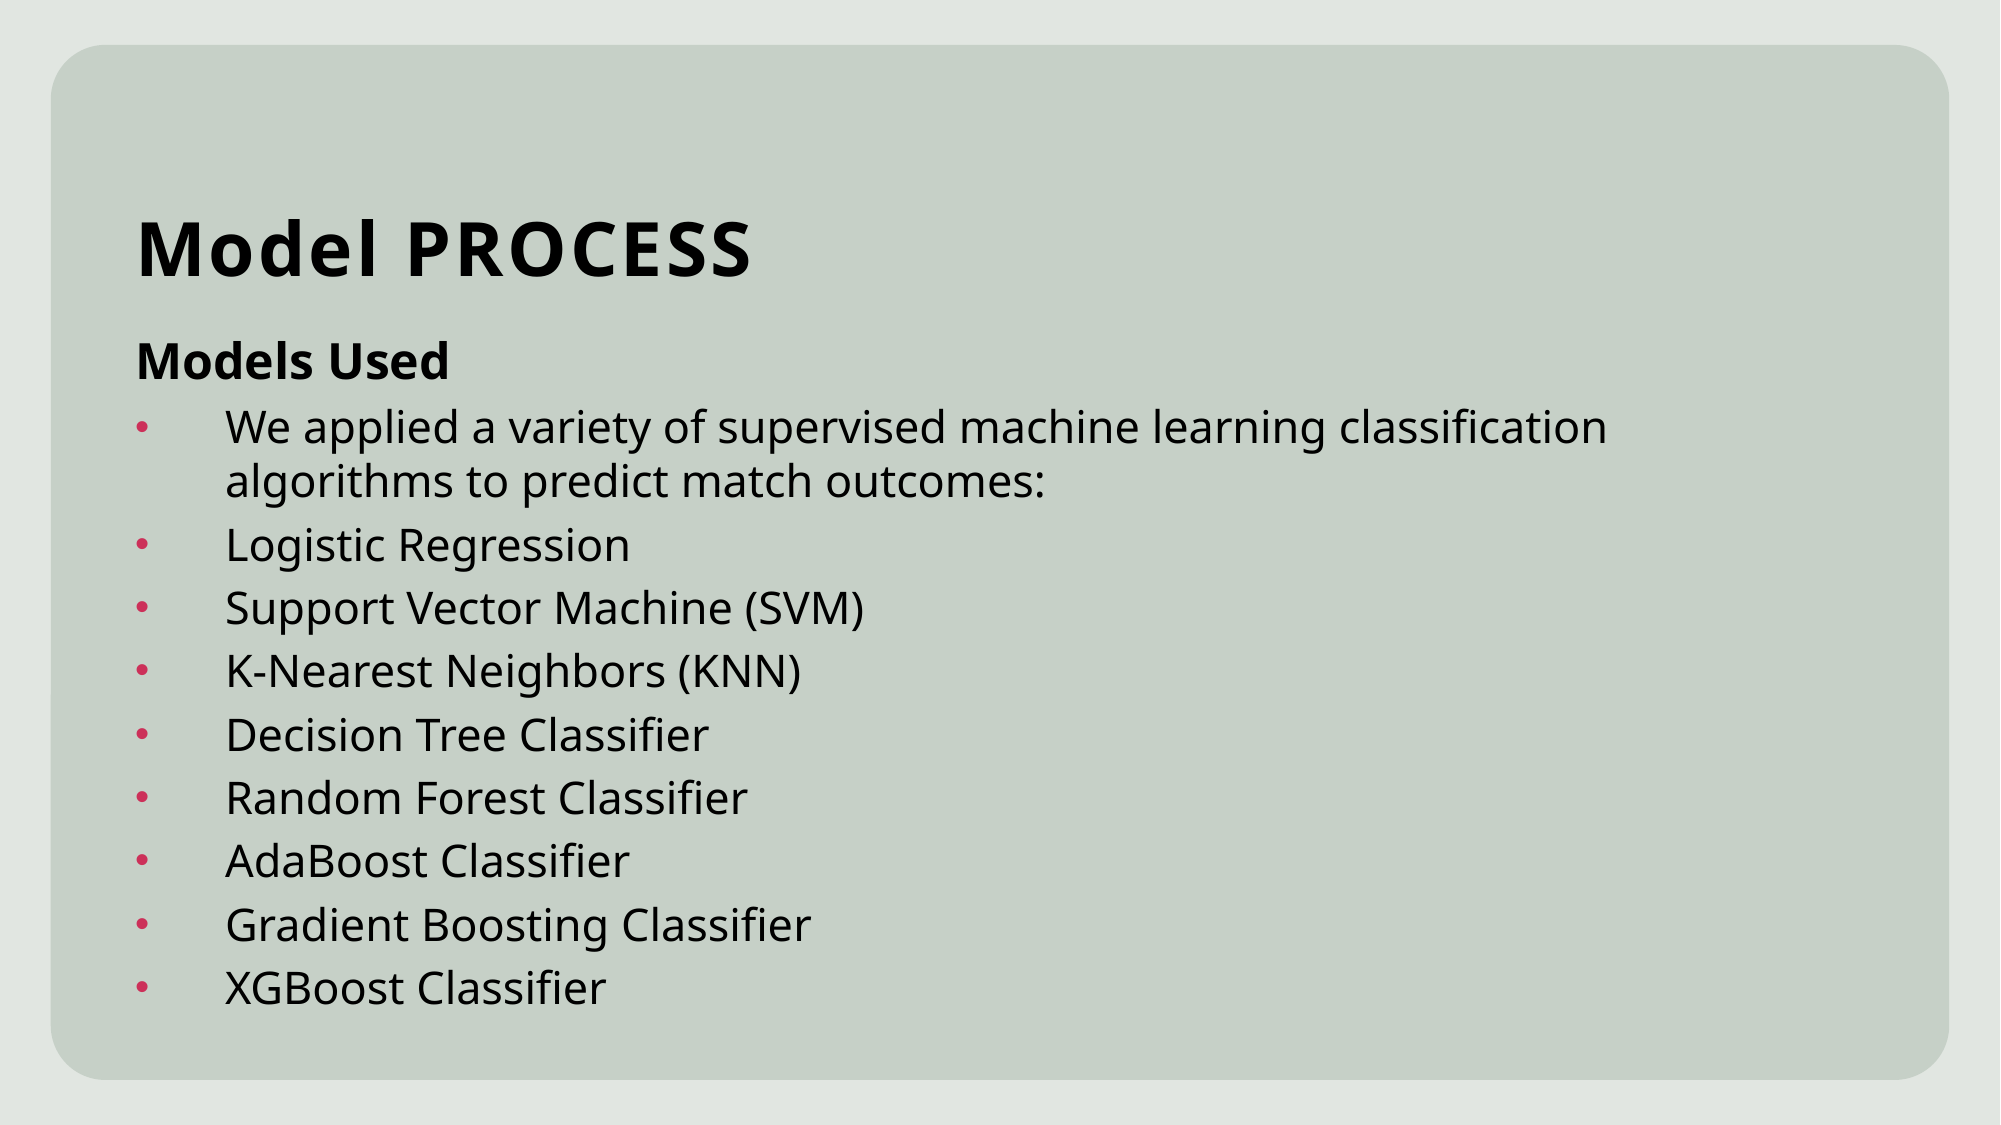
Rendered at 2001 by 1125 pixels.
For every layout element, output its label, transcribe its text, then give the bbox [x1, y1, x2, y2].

list Models Used We applied a variety of supervised machine learning classification algorithms to predict match outcomes: Logistic Regression Support Vector Machine (SVM) K-Nearest Neighbors (KNN) Decision Tree Classifier Random Forest Classifier AdaBoost Classifier Gradient Boosting Classifier XGBoost Classifier [120, 322, 1672, 1029]
title Model PROCESS [120, 120, 1875, 300]
